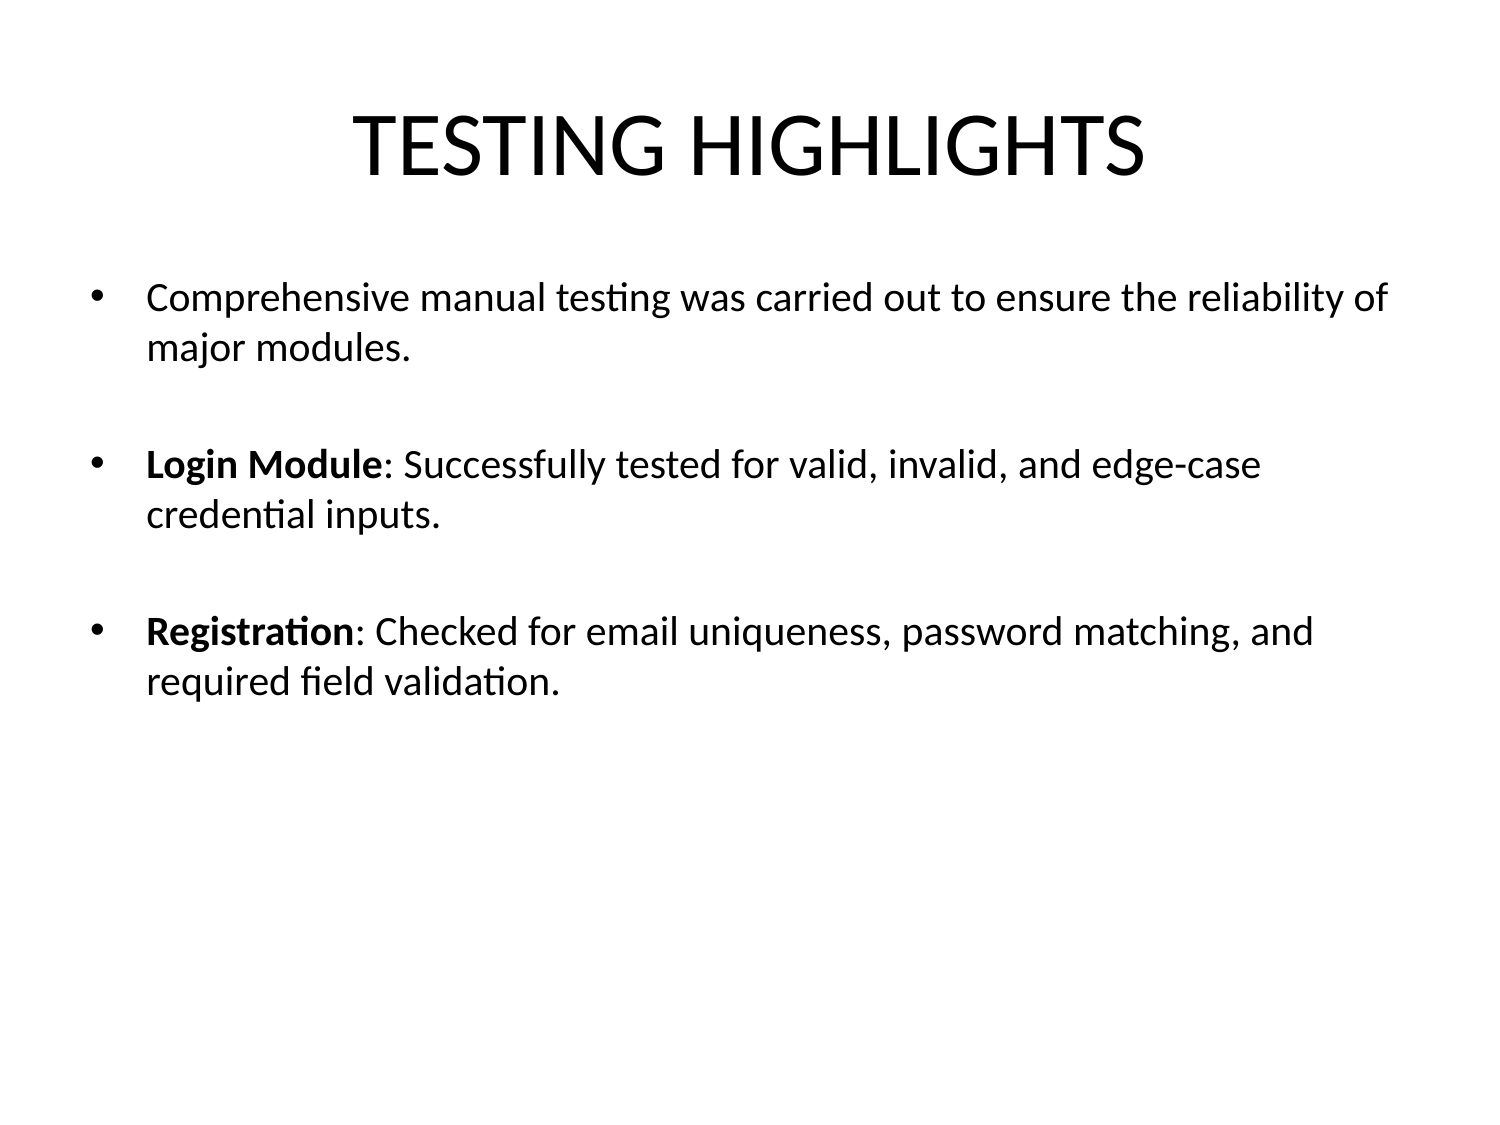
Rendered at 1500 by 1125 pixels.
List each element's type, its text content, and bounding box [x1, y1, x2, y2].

list Comprehensive manual testing was carried out to ensure the reliability of major modules. Login Module: Successfully tested for valid, invalid, and edge-case credential inputs. Registration: Checked for email uniqueness, password matching, and required field validation. [75, 262, 1425, 1005]
title TESTING HIGHLIGHTS [75, 45, 1425, 233]
